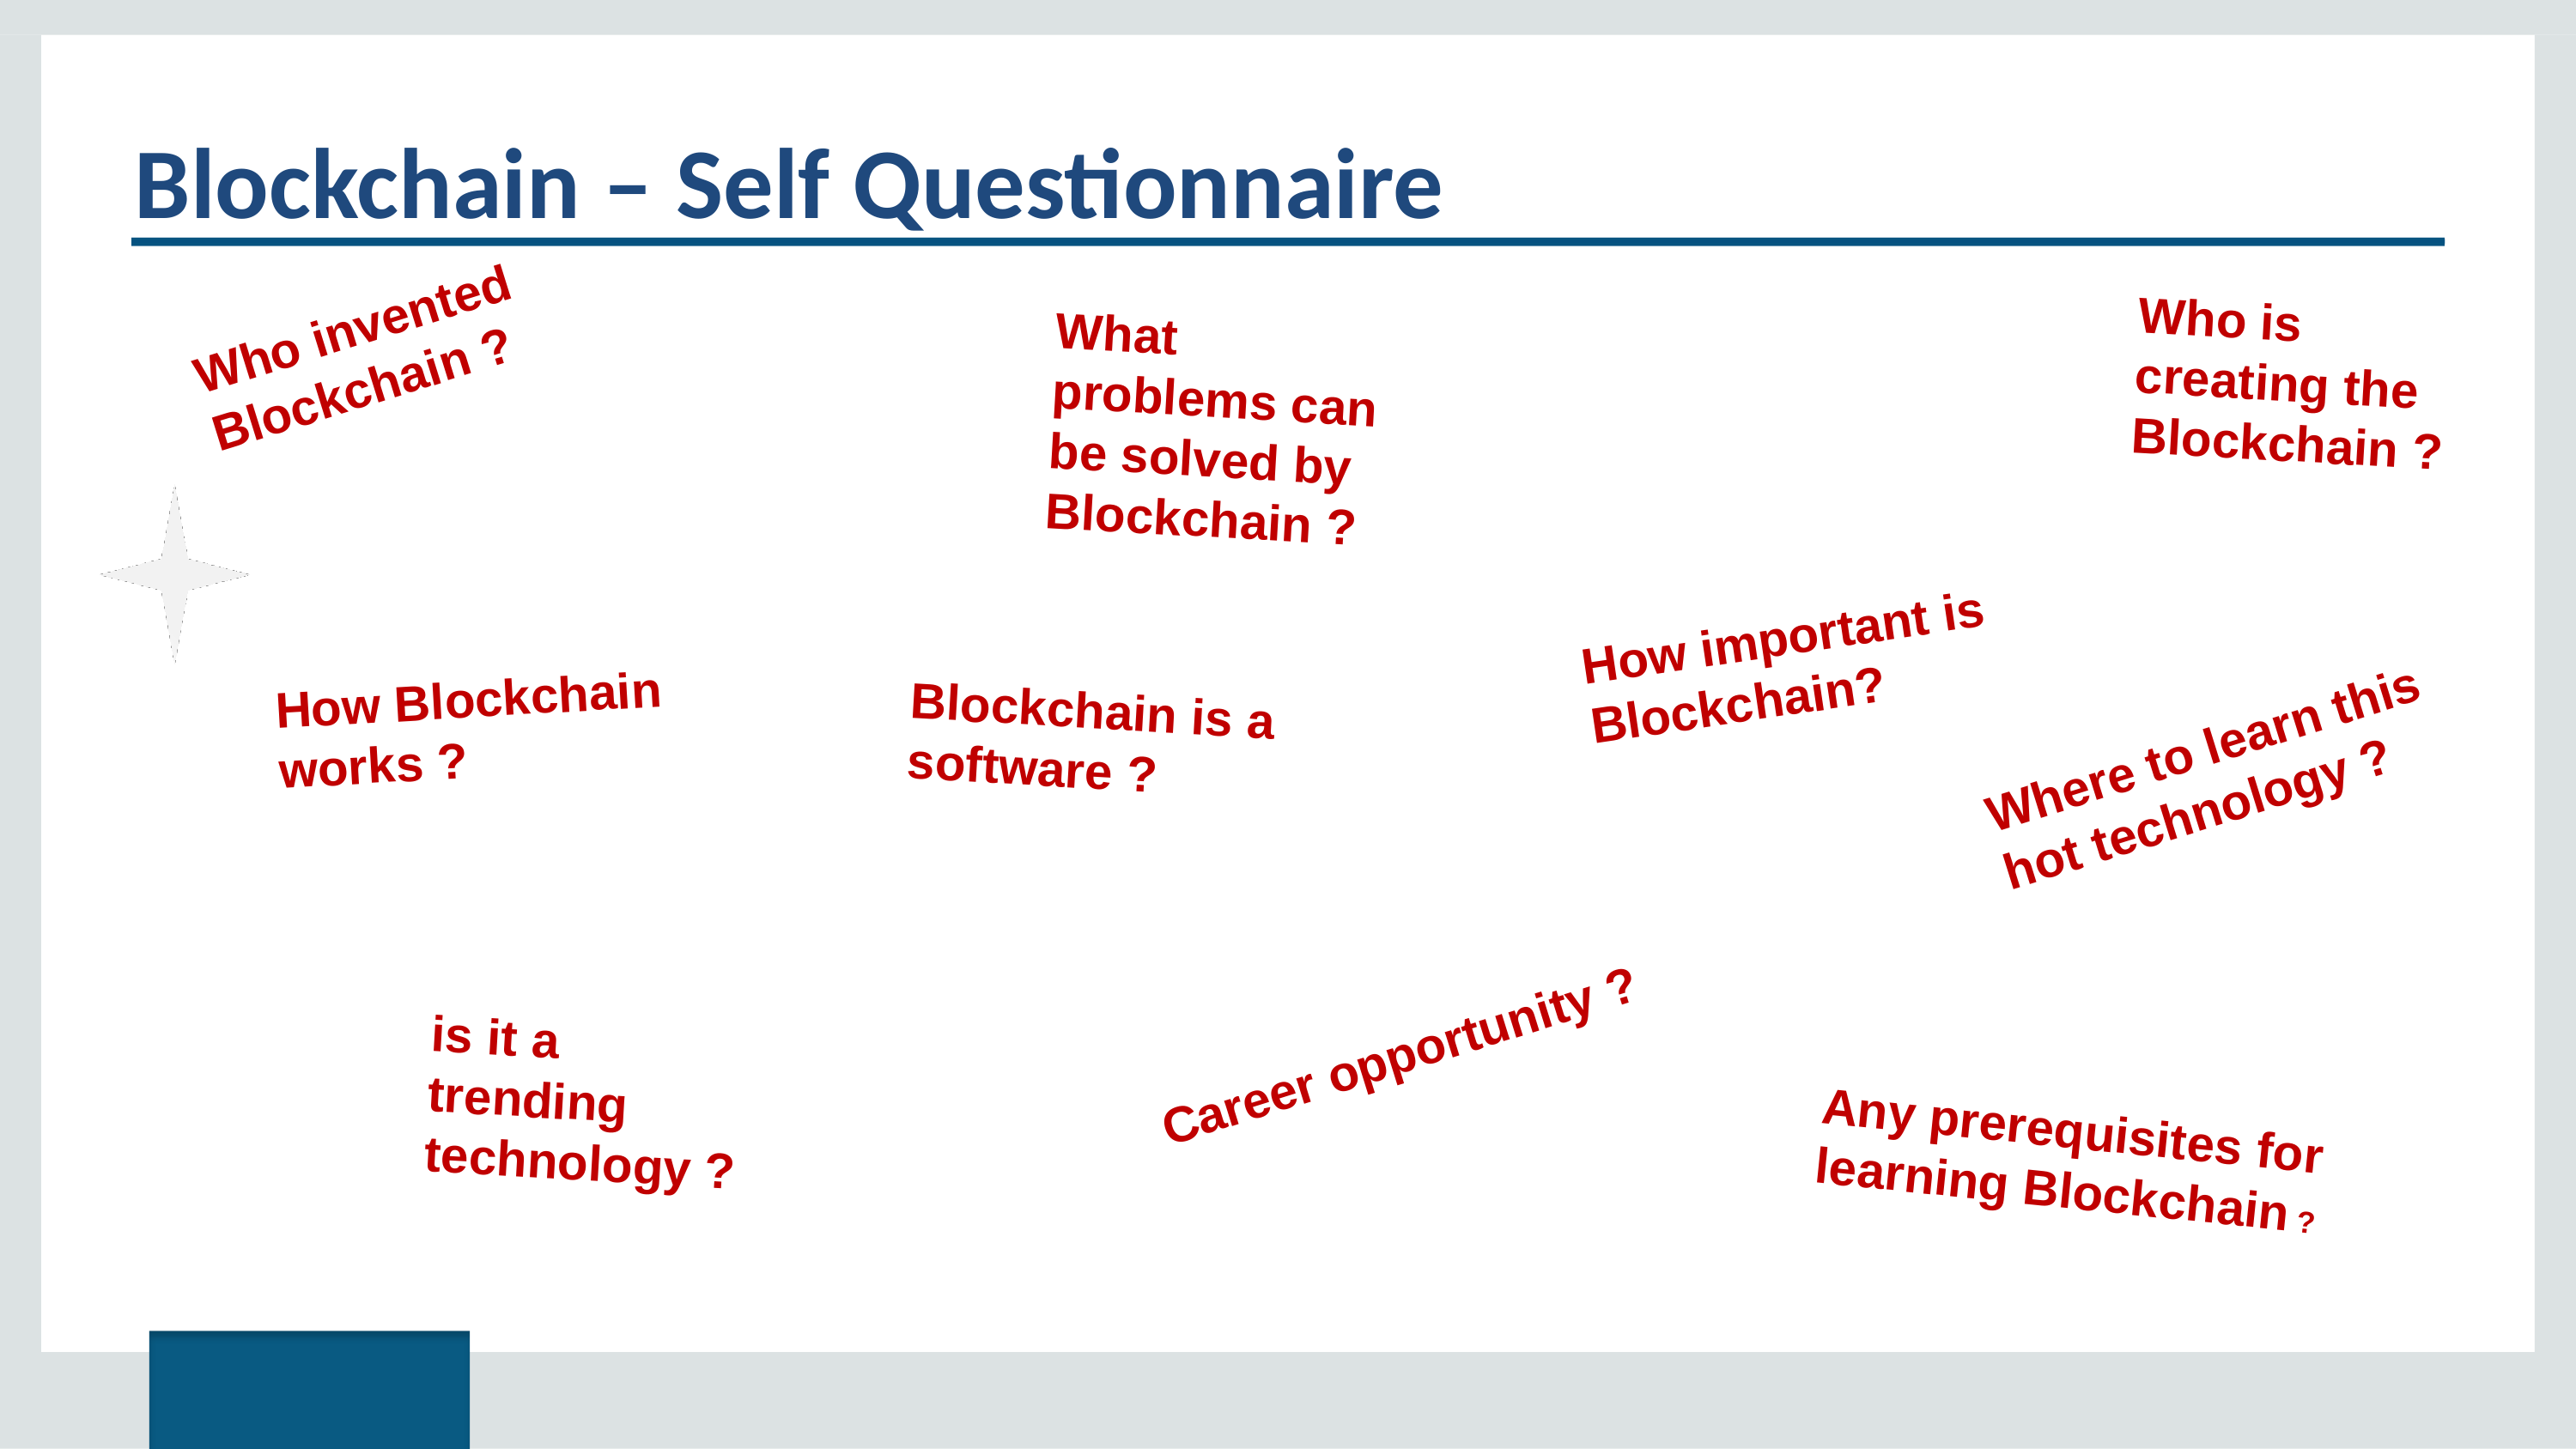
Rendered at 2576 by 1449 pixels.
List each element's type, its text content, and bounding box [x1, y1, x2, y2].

text_box [149, 1331, 471, 1449]
text_box How important is Blockchain? [1564, 561, 2036, 691]
text_box Blockchain is a software ? [895, 661, 1315, 778]
text_box Where to learn this hot technology ? [1964, 619, 2528, 905]
text_box [99, 484, 250, 664]
text_box What problems can be solved by Blockchain ? [1040, 361, 1418, 405]
text_box is it a trending technology ? [414, 994, 760, 1140]
title Blockchain – Self Questionnaire [132, 118, 2445, 361]
text_box How Blockchain works ? [260, 643, 772, 731]
text_box Who invented Blockchain ? [177, 361, 470, 444]
text_box Who is creating the Blockchain ? [2202, 294, 2492, 378]
text_box Career opportunity ? [1139, 931, 1700, 1195]
text_box Any prerequisites for learning Blockchain ? [1799, 1065, 2496, 1270]
